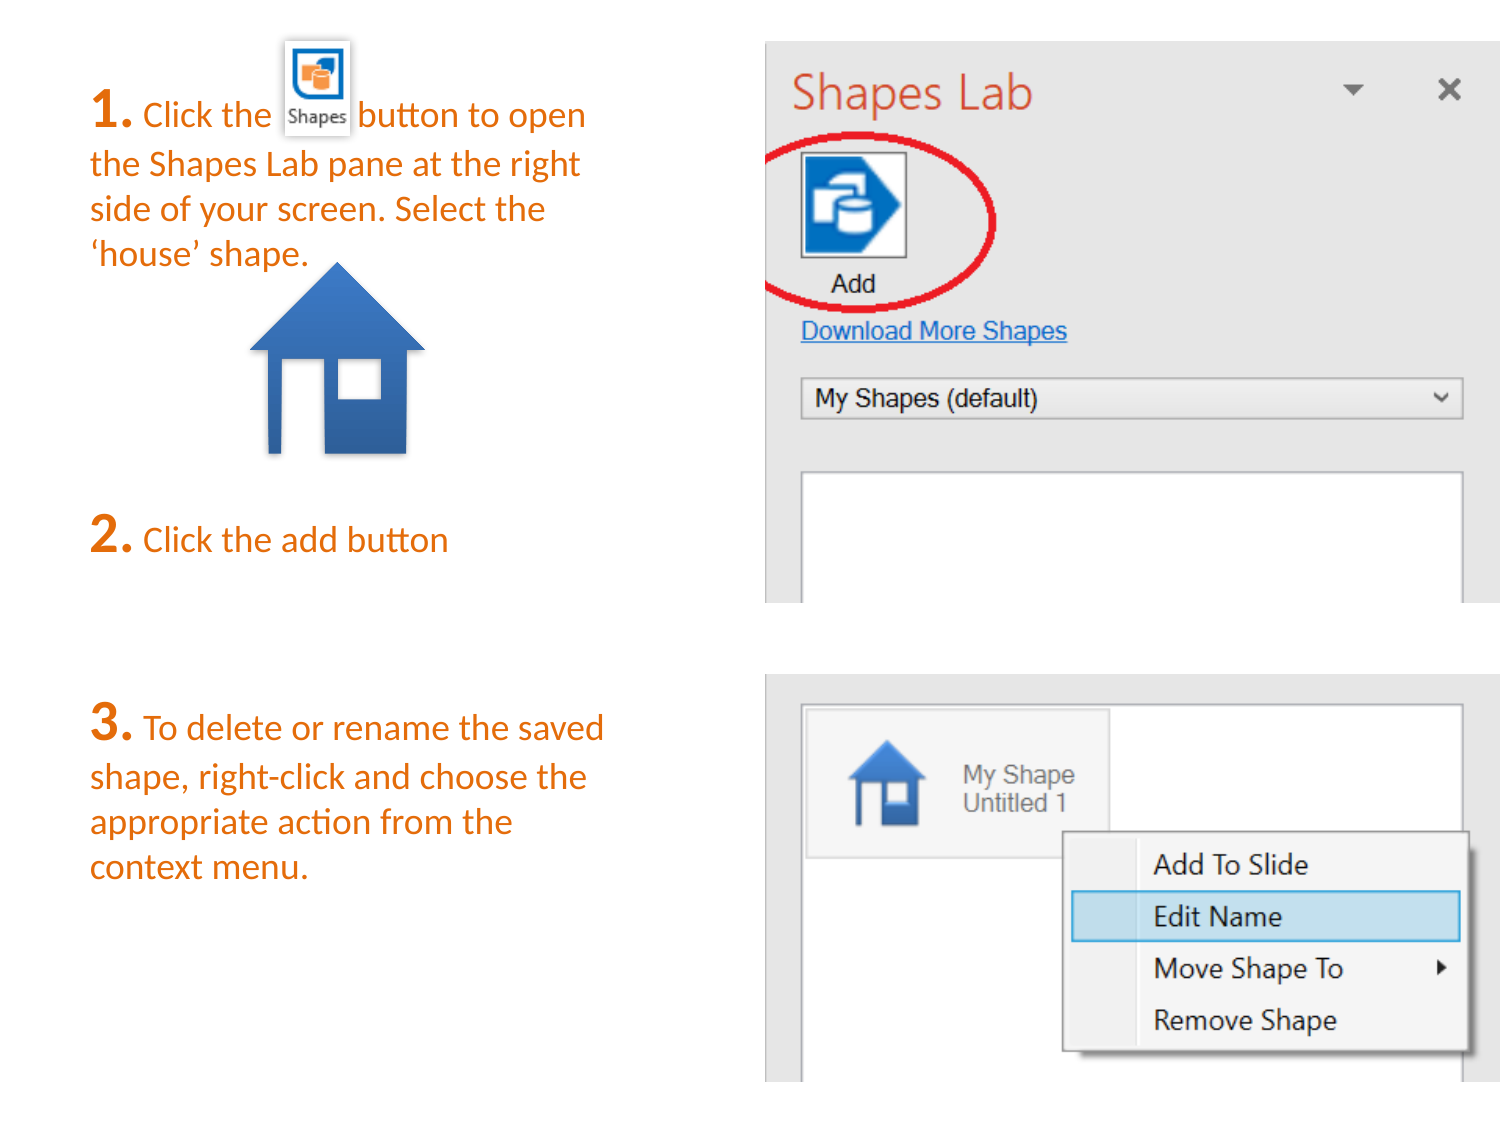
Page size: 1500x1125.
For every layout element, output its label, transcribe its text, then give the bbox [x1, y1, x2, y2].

text_box [249, 262, 425, 454]
text_box 2. Click the add button [75, 486, 650, 572]
picture [285, 41, 350, 136]
text_box 1. Click the button to open the Shapes Lab pane at the right side of your screen. Select the ‘house’ shape. [75, 61, 650, 281]
text_box 3. To delete or rename the saved shape, right-click and choose the appropriate action from the context menu. [75, 675, 650, 895]
picture [765, 674, 1500, 1082]
picture [765, 41, 1500, 603]
